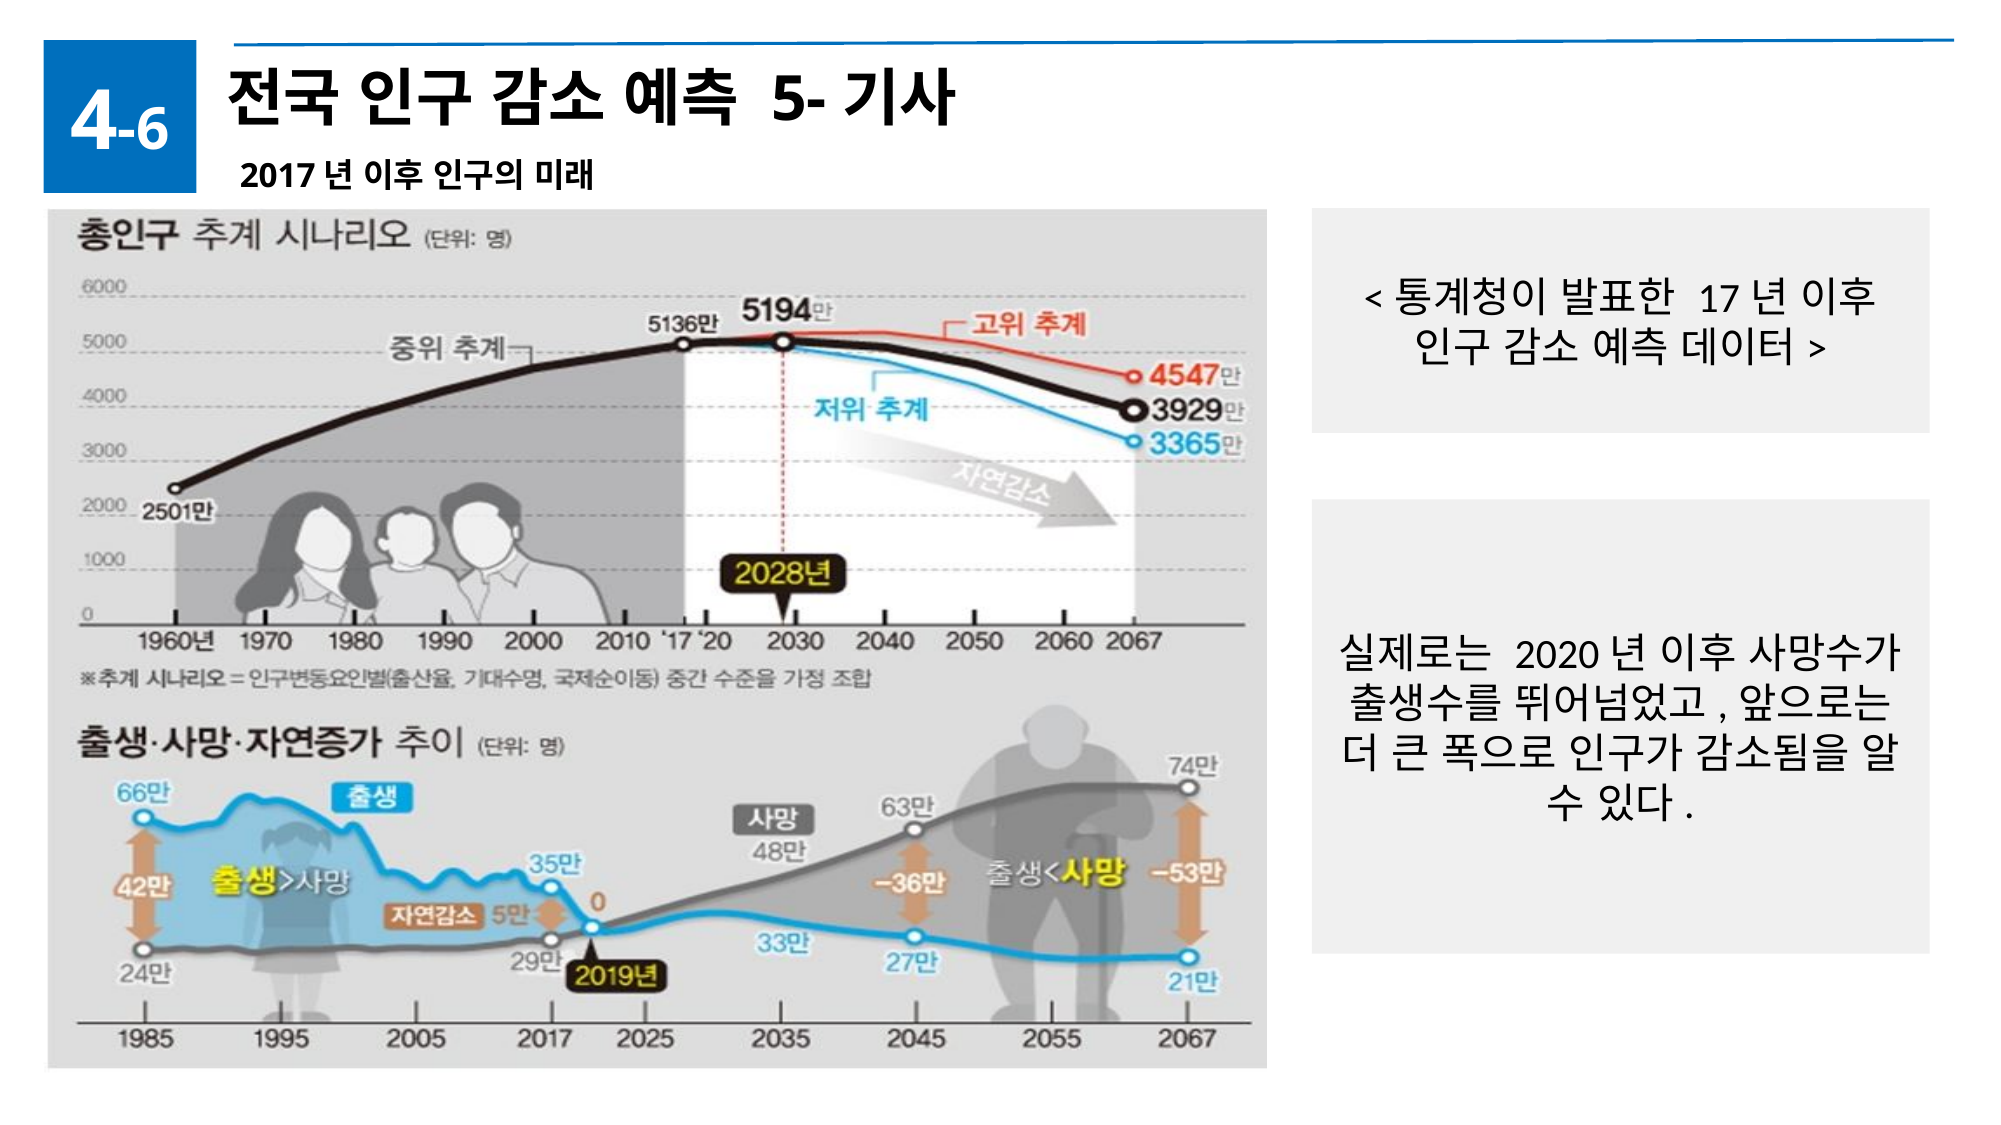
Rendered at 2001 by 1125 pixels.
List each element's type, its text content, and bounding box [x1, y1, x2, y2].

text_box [224, 50, 1060, 203]
text_box <통계청이 발표한 17년 이후 인구 감소 예측 데이터> [1311, 207, 1931, 434]
text_box [43, 39, 198, 194]
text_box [233, 40, 1955, 45]
picture [43, 208, 1267, 1075]
text_box 실제로는 2020년 이후 사망수가 출생수를 뛰어넘었고,앞으로는 더 큰 폭으로 인구가 감소됨을 알 수 있다. [1311, 498, 1931, 955]
text_box 4-6 [43, 58, 197, 174]
